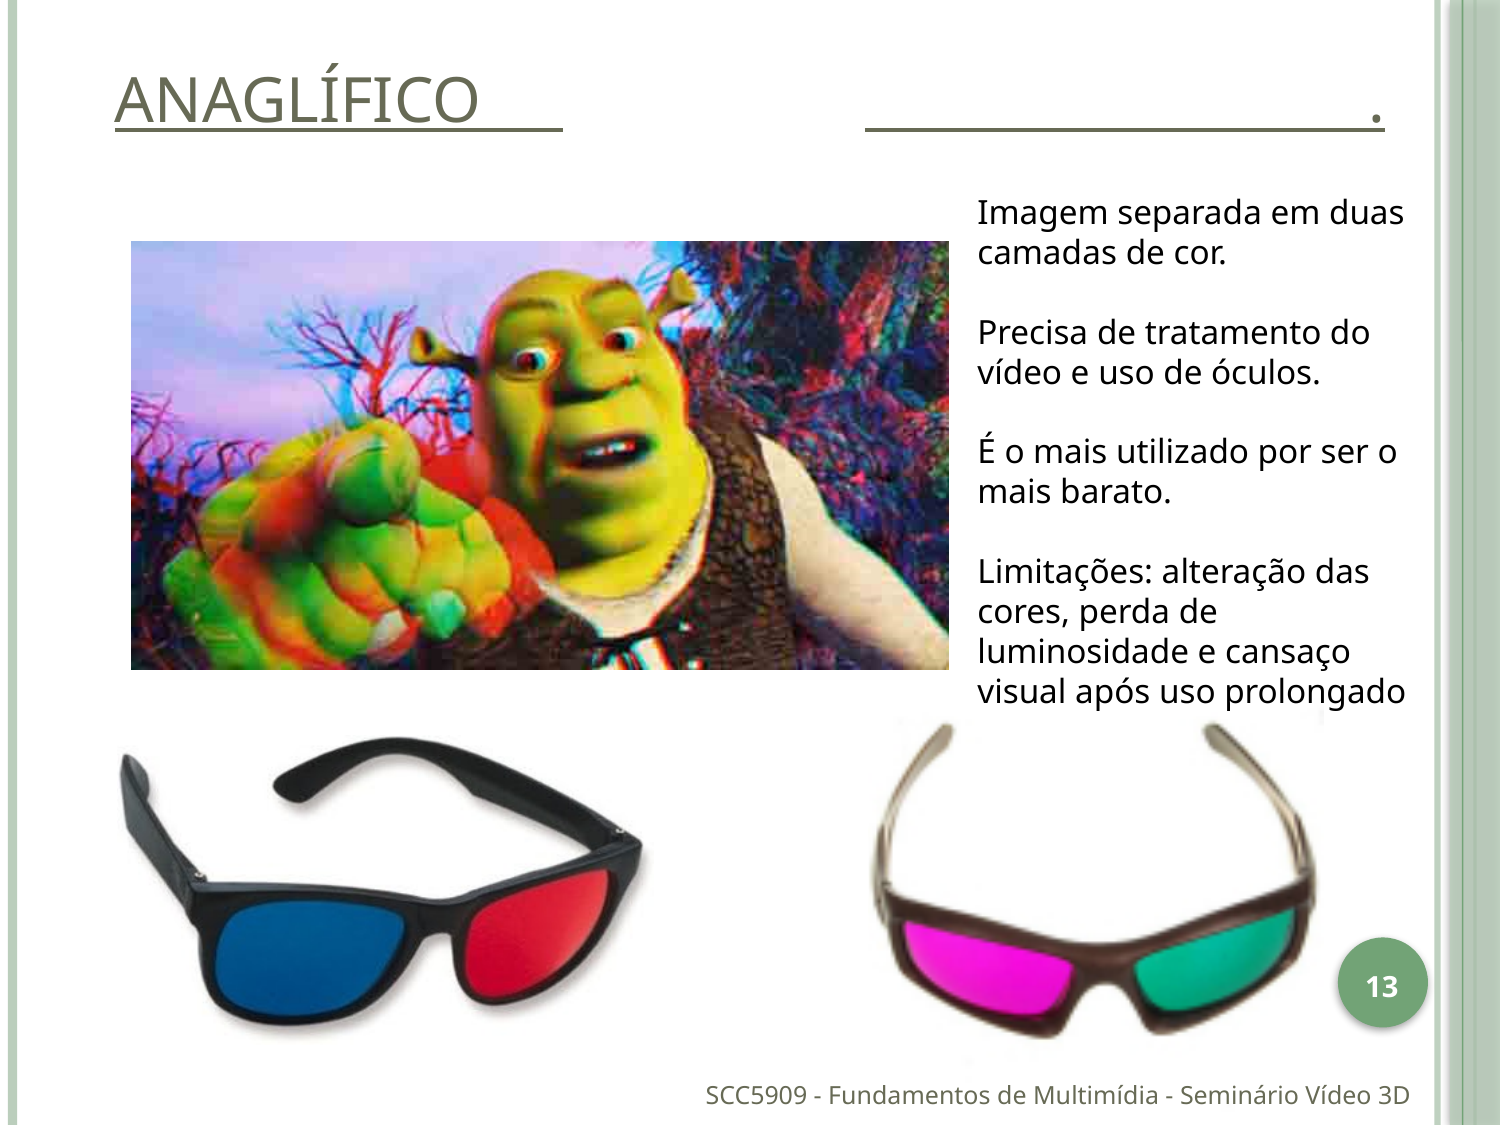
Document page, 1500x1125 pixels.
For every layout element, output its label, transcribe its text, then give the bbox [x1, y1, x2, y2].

picture [117, 734, 655, 1046]
text_box Anaglífico . [101, 53, 1447, 242]
picture [131, 240, 1324, 1115]
footer SCC5909 - Fundamentos de Multimídia - Seminário Vídeo 3D [690, 1065, 1436, 1125]
text_box Imagem separada em duas camadas de cor. Precisa de tratamento do vídeo e uso de óculos. É o mais utilizado por ser o mais barato. Limitações: alteração das cores, perda de luminosidade e cansaço visual após uso prolongado [964, 184, 1424, 700]
slide_number 13 [1340, 952, 1424, 1024]
